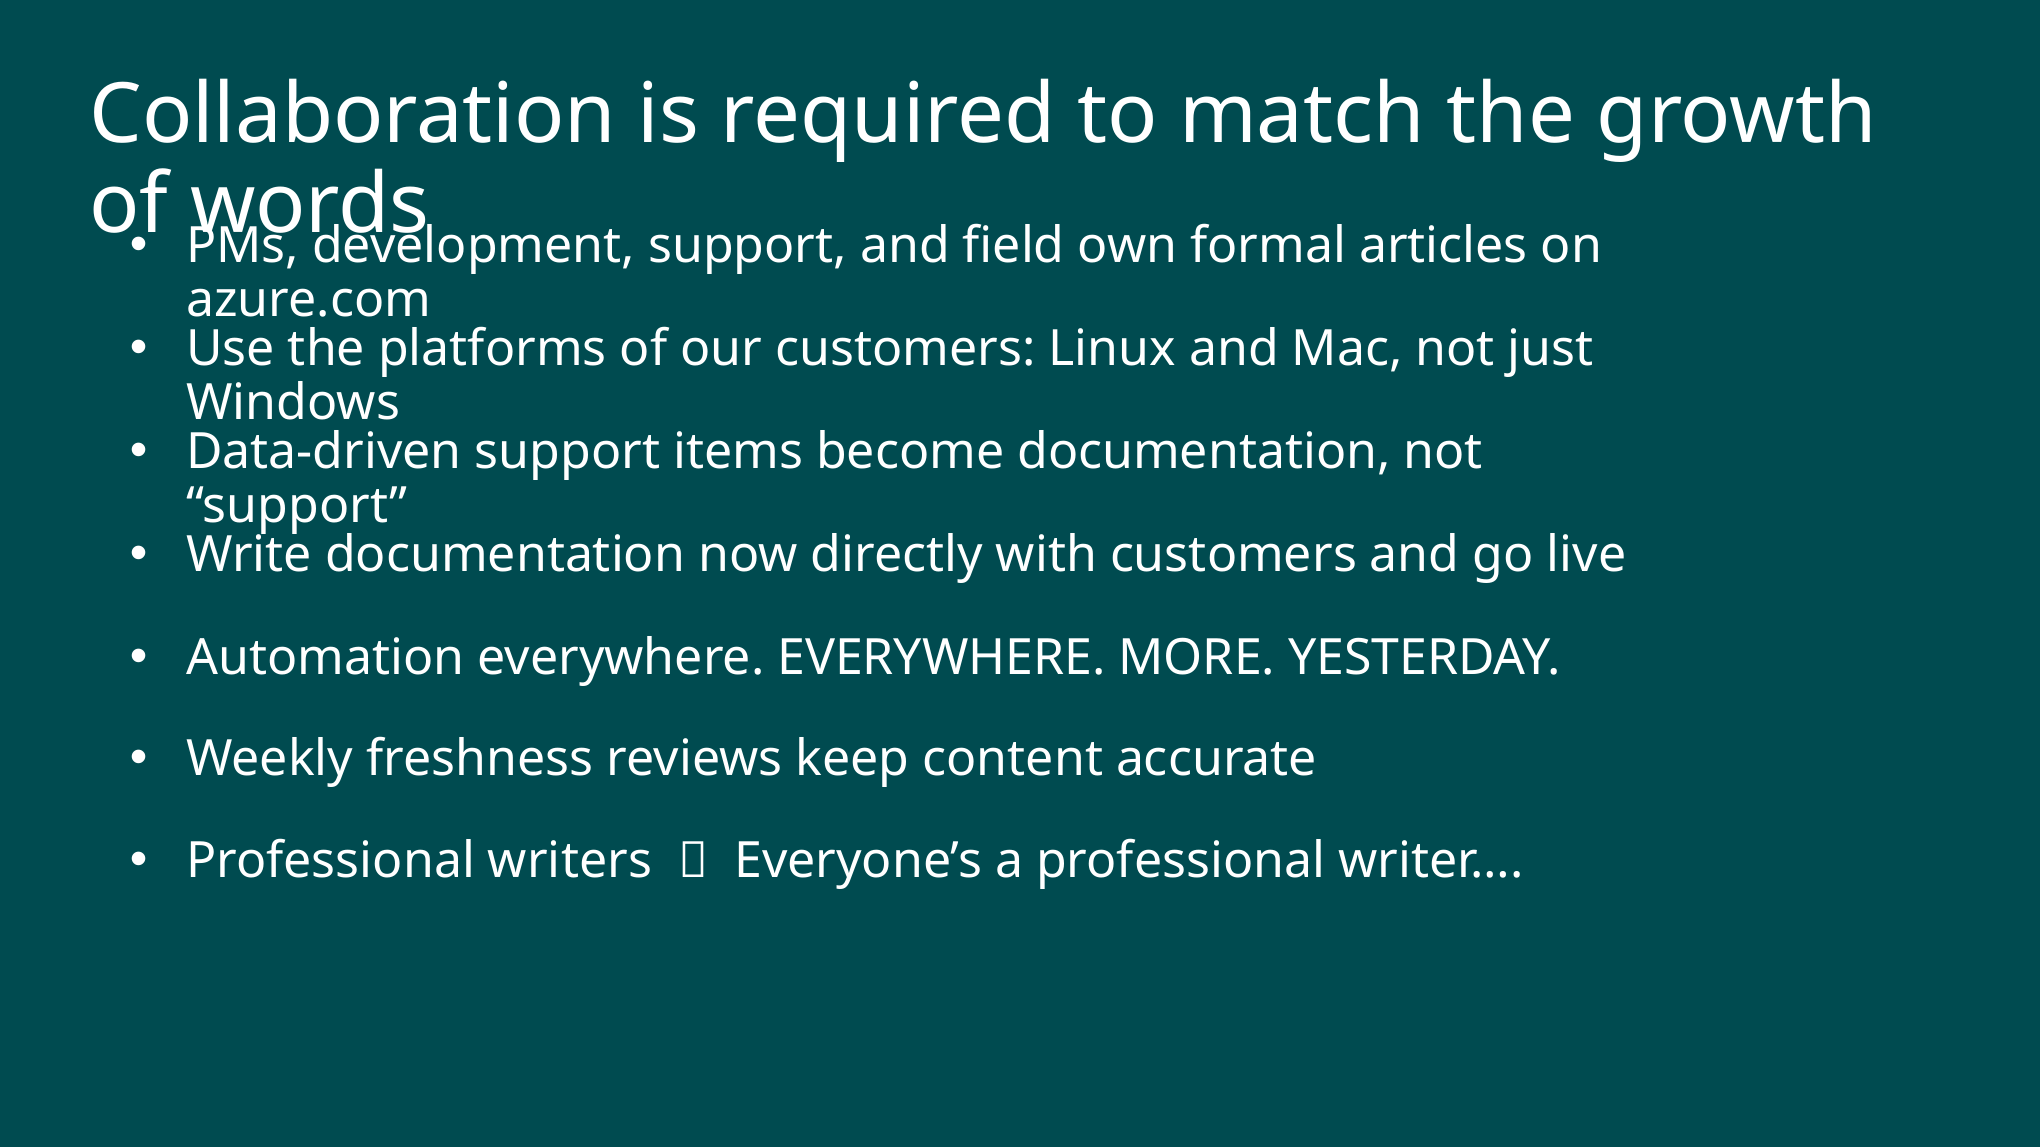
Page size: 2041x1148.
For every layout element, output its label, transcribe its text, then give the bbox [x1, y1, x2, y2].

text_box Collaboration is required to match the growth of words [59, 46, 1988, 275]
text_box Use the platforms of our customers: Linux and Mac, not just Windows [99, 351, 1659, 401]
text_box Write documentation now directly with customers and go live [99, 557, 1659, 606]
text_box Professional writers  Everyone’s a professional writer…. [99, 810, 1659, 913]
text_box PMs, development, support, and field own formal articles on azure.com [99, 195, 1795, 351]
text_box Automation everywhere. EVERYWHERE. MORE. YESTERDAY. [99, 607, 1659, 708]
text_box Data-driven support items become documentation, not “support” [99, 401, 1659, 557]
text_box Weekly freshness reviews keep content accurate [99, 708, 1659, 810]
